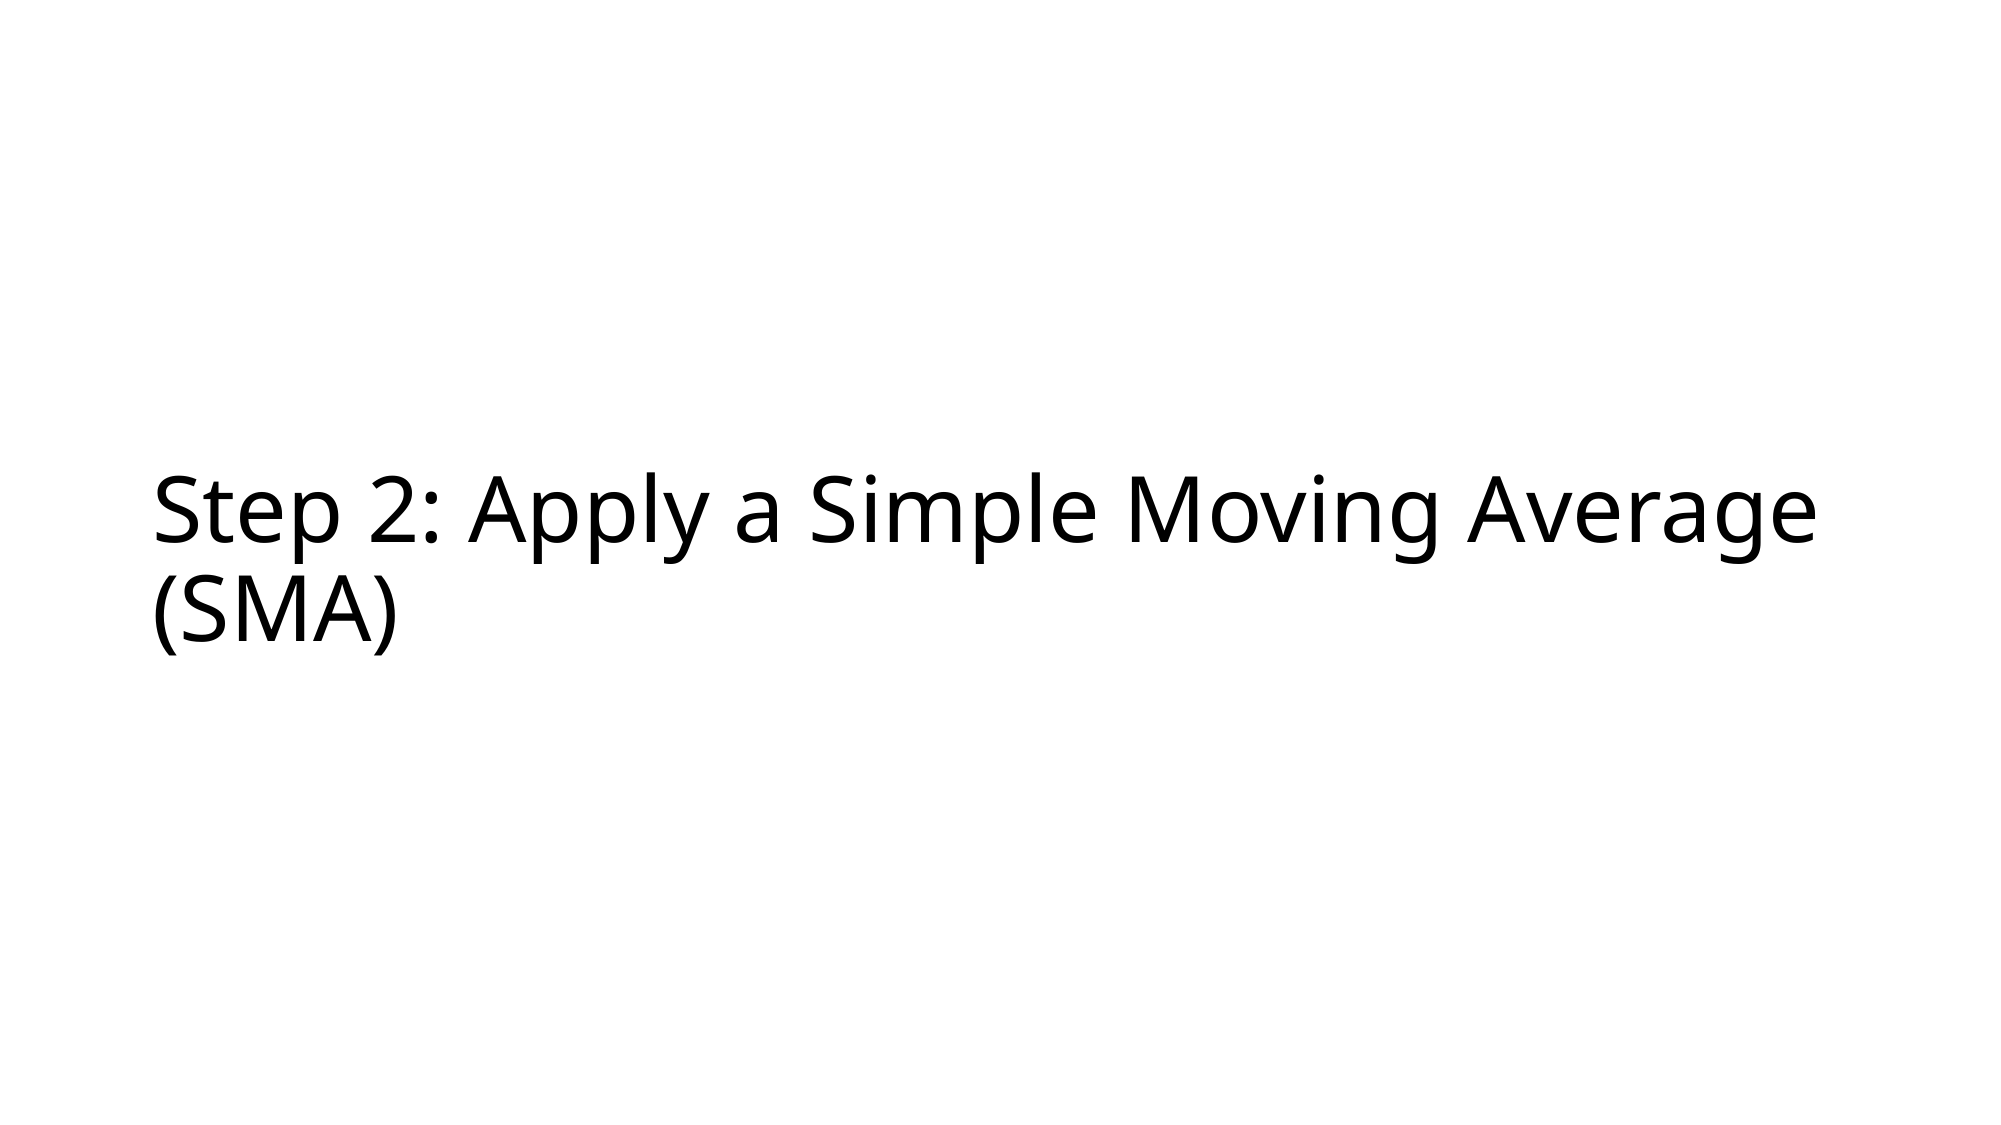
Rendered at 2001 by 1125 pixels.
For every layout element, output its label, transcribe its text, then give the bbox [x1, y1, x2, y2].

title Step 2: Apply a Simple Moving Average (SMA) [137, 453, 1863, 672]
